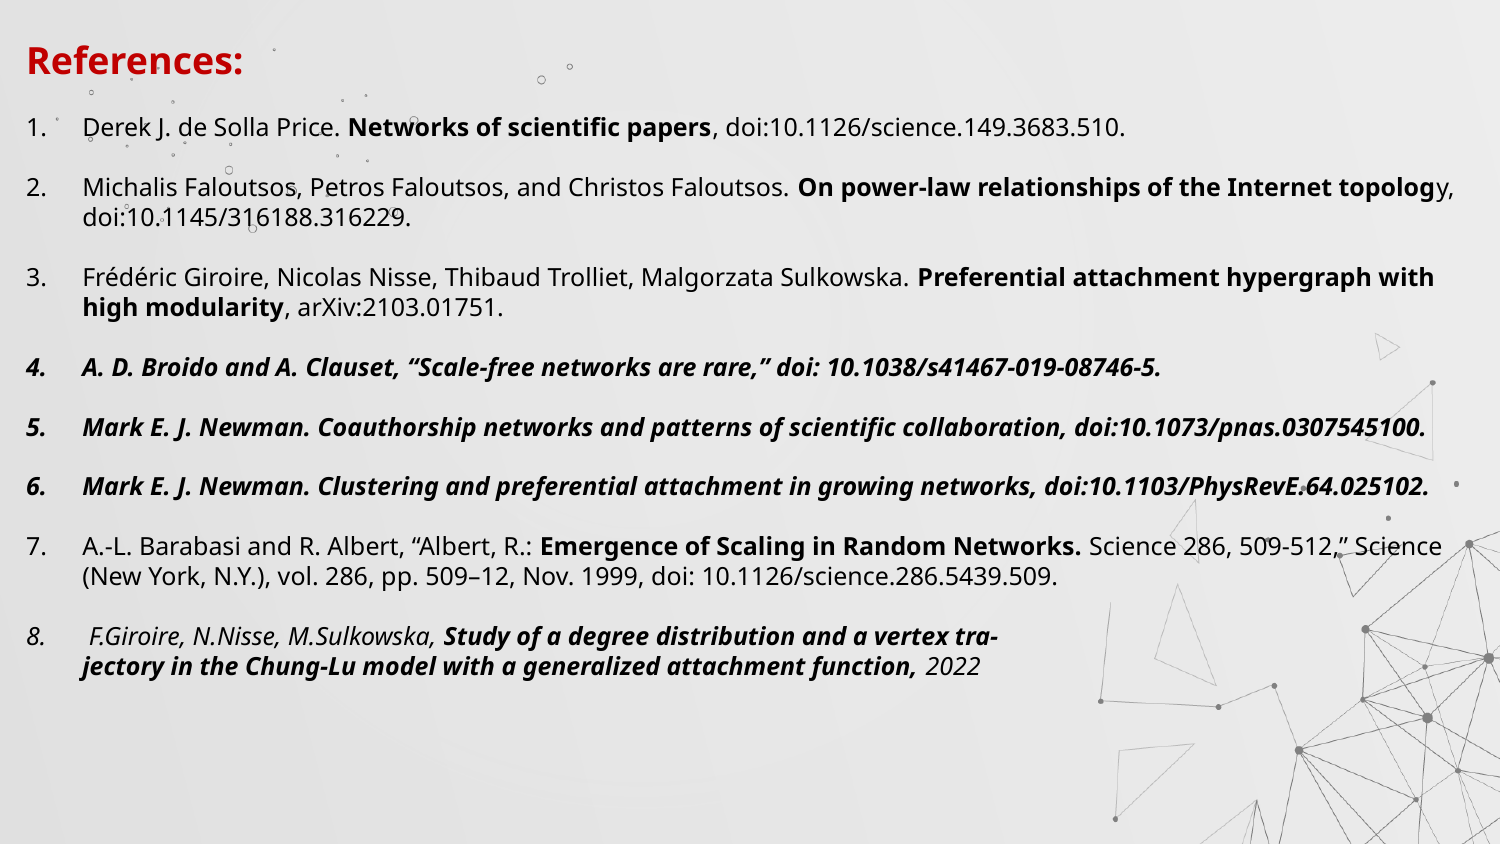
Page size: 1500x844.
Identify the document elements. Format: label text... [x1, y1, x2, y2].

text_box References:​ Derek J. de Solla Price. Networks of scientific papers, doi:10.1126/science.149.3683.510.​ Michalis Faloutsos, Petros Faloutsos, and Christos Faloutsos. On power-law relationships of the Internet topology, doi:10.1145/316188.316229.​ Frédéric Giroire, Nicolas Nisse, Thibaud Trolliet, Malgorzata Sulkowska. Preferential attachment hypergraph with high modularity, arXiv:2103.01751.​ A. D. Broido and A. Clauset, “Scale-free networks are rare,” doi: 10.1038/s41467-019-08746-5. Mark E. J. Newman. Coauthorship networks and patterns of scientific collaboration, doi:10.1073/pnas.0307545100. Mark E. J. Newman. Clustering and preferential attachment in growing networks, doi:10.1103/PhysRevE.64.025102. A.-L. Barabasi and R. Albert, “Albert, R.: Emergence of Scaling in Random Networks. Science 286, 509-512,” Science (New York, N.Y.), vol. 286, pp. 509–12, Nov. 1999, doi: 10.1126/science.286.5439.509. F.Giroire, N.Nisse, M.Sulkowska, Study of a degree distribution and a vertex tra- jectory in the Chung-Lu model with a generalized attachment function, 2022 [10, 29, 1472, 748]
text_box [4, 265, 455, 316]
picture [0, 0, 1500, 844]
